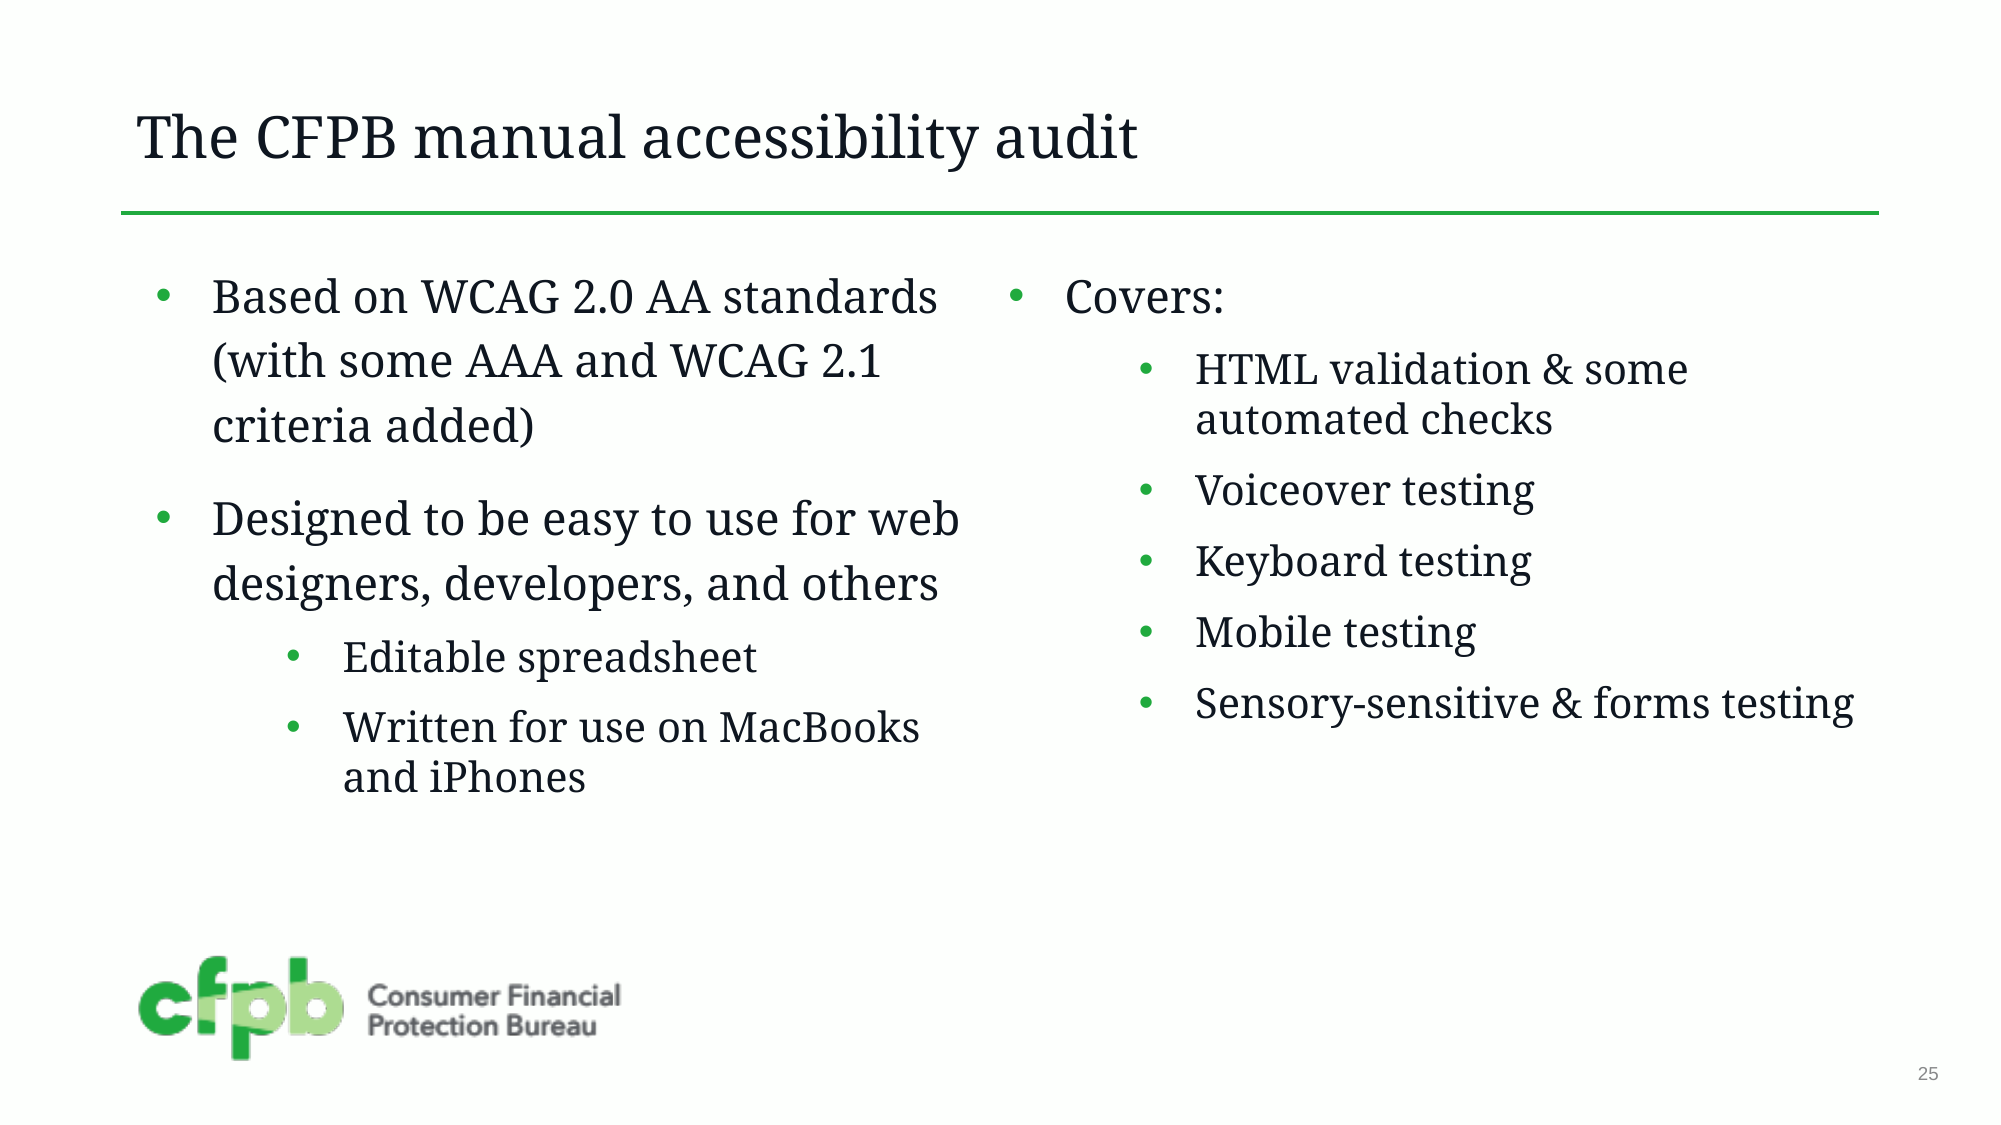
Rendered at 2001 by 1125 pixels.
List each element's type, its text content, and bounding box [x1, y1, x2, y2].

footer 25 [1479, 1050, 1954, 1096]
title The CFPB manual accessibility audit [121, 74, 1879, 197]
list Based on WCAG 2.0 AA standards (with some AAA and WCAG 2.1 criteria added) Designed to be easy to use for web designers, developers, and others Editable spreadsheet Written for use on MacBooks and iPhones Covers: HTML validation & some automated checks Voiceover testing Keyboard testing Mobile testing Sensory-sensitive & forms testing [121, 249, 1879, 878]
